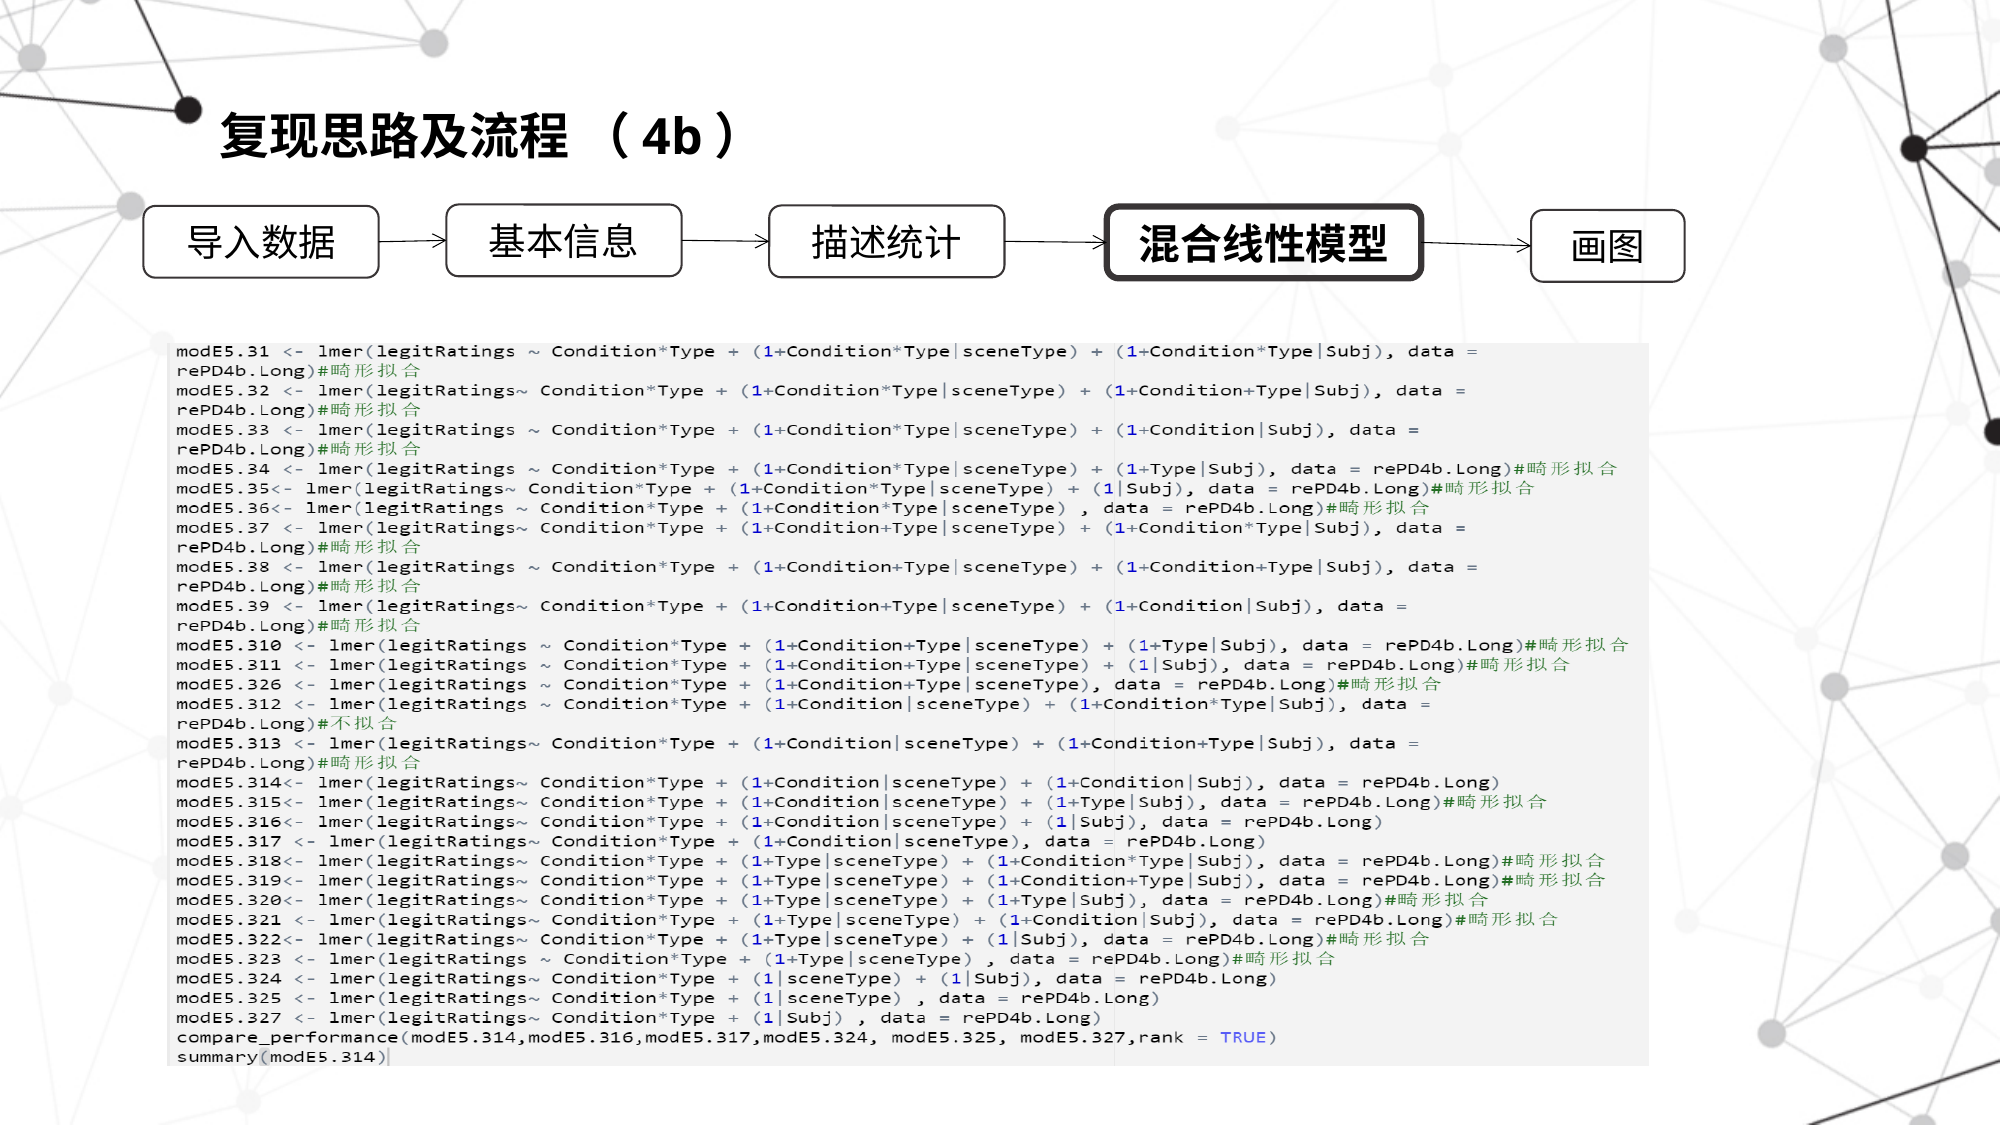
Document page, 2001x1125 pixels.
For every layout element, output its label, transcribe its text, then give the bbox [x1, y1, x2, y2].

text_box 混合线性模型 [1105, 205, 1423, 280]
text_box 描述统计 [768, 204, 1006, 279]
text_box 导入数据 [142, 204, 380, 279]
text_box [1421, 242, 1532, 246]
picture [0, 0, 2000, 1125]
text_box 画图 [1529, 208, 1686, 283]
title 复现思路及流程 （4b） [204, 97, 1796, 173]
text_box 基本信息 [445, 203, 683, 278]
